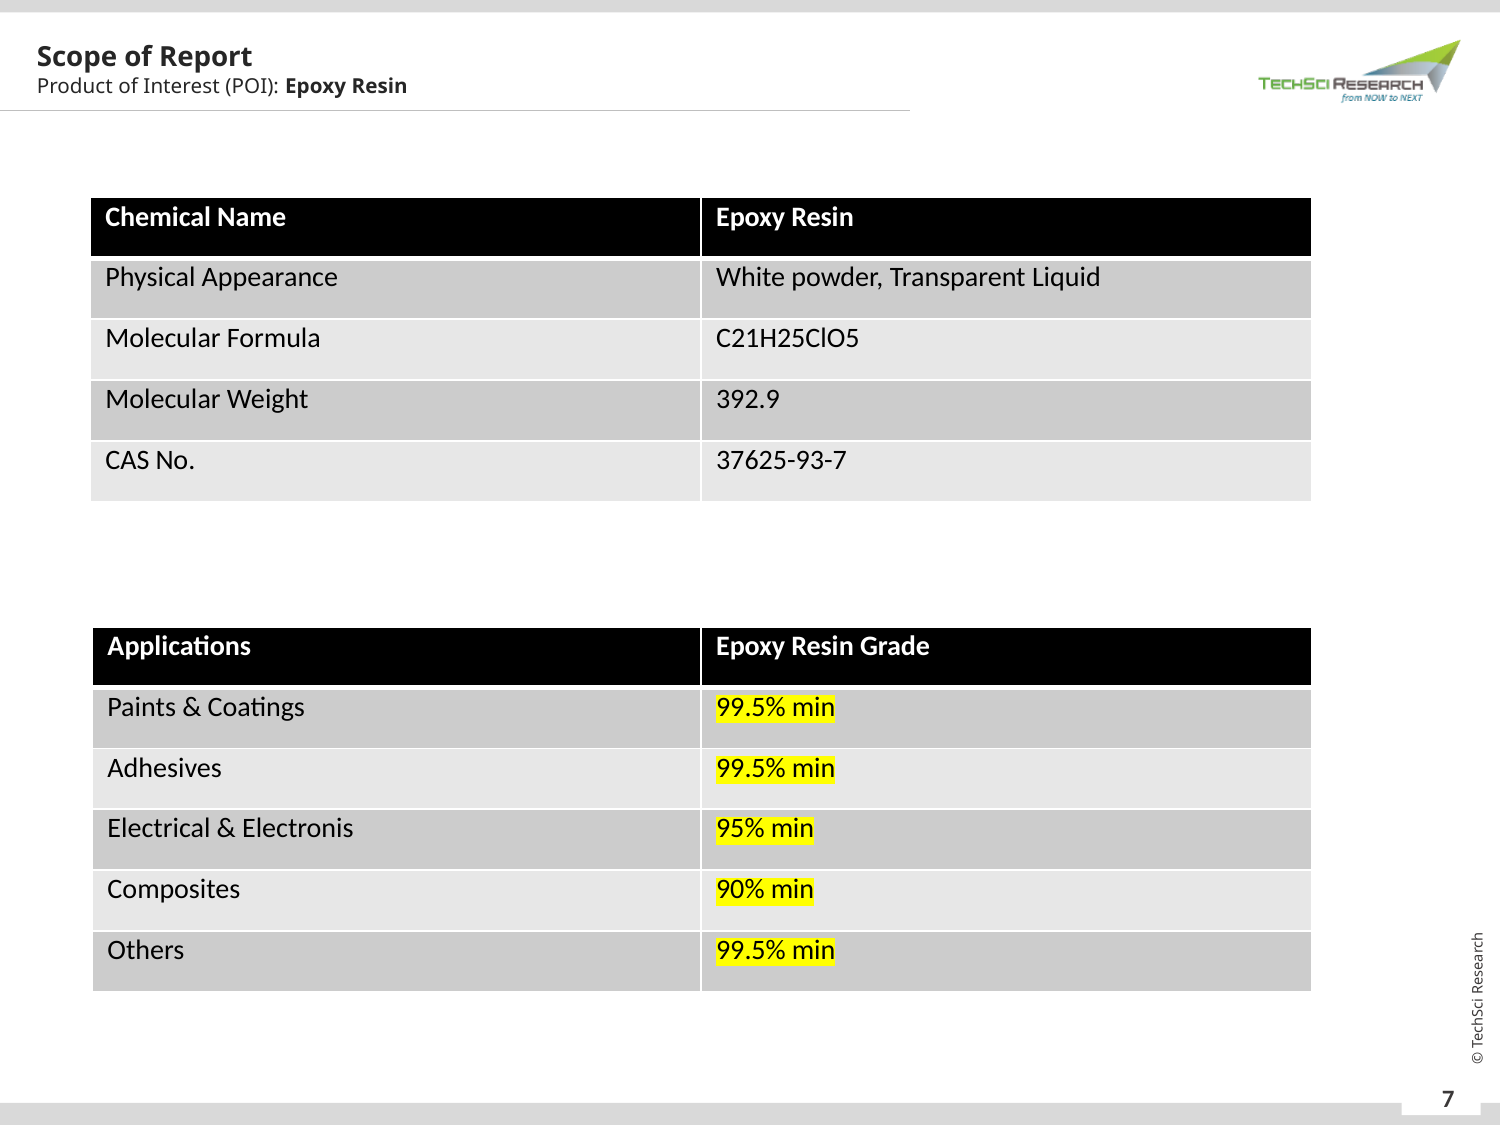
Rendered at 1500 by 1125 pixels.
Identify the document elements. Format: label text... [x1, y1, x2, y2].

table_cell Others [93, 932, 700, 991]
table_cell Molecular Formula [91, 320, 700, 379]
table_cell C21H25ClO5 [702, 320, 1311, 379]
table_header Applications [93, 628, 700, 685]
table_cell CAS No. [91, 442, 700, 501]
table_cell Molecular Weight [91, 381, 700, 440]
table_cell White powder, Transparent Liquid [702, 261, 1311, 318]
table_cell Adhesives [93, 749, 700, 808]
picture [1312, 39, 1461, 104]
table_cell 99.5% min [702, 749, 1311, 808]
table_header Epoxy Resin Grade [702, 628, 1311, 685]
table_header Chemical Name [91, 198, 700, 256]
table_cell Physical Appearance [91, 261, 700, 318]
table_cell Paints & Coatings [93, 690, 700, 748]
table_cell 37625-93-7 [702, 442, 1311, 501]
list Scope of Report Product of Interest (POI): Epoxy Resin [21, 31, 1312, 107]
table_cell 95% min [702, 810, 1311, 869]
table_cell 99.5% min [702, 690, 1311, 748]
table_cell 392.9 [702, 381, 1311, 440]
table_cell Electrical & Electronis [93, 810, 700, 869]
table_cell Composites [93, 871, 700, 930]
table_cell 99.5% min [702, 932, 1311, 991]
table_cell 90% min [702, 871, 1311, 930]
table_header Epoxy Resin [702, 198, 1311, 256]
